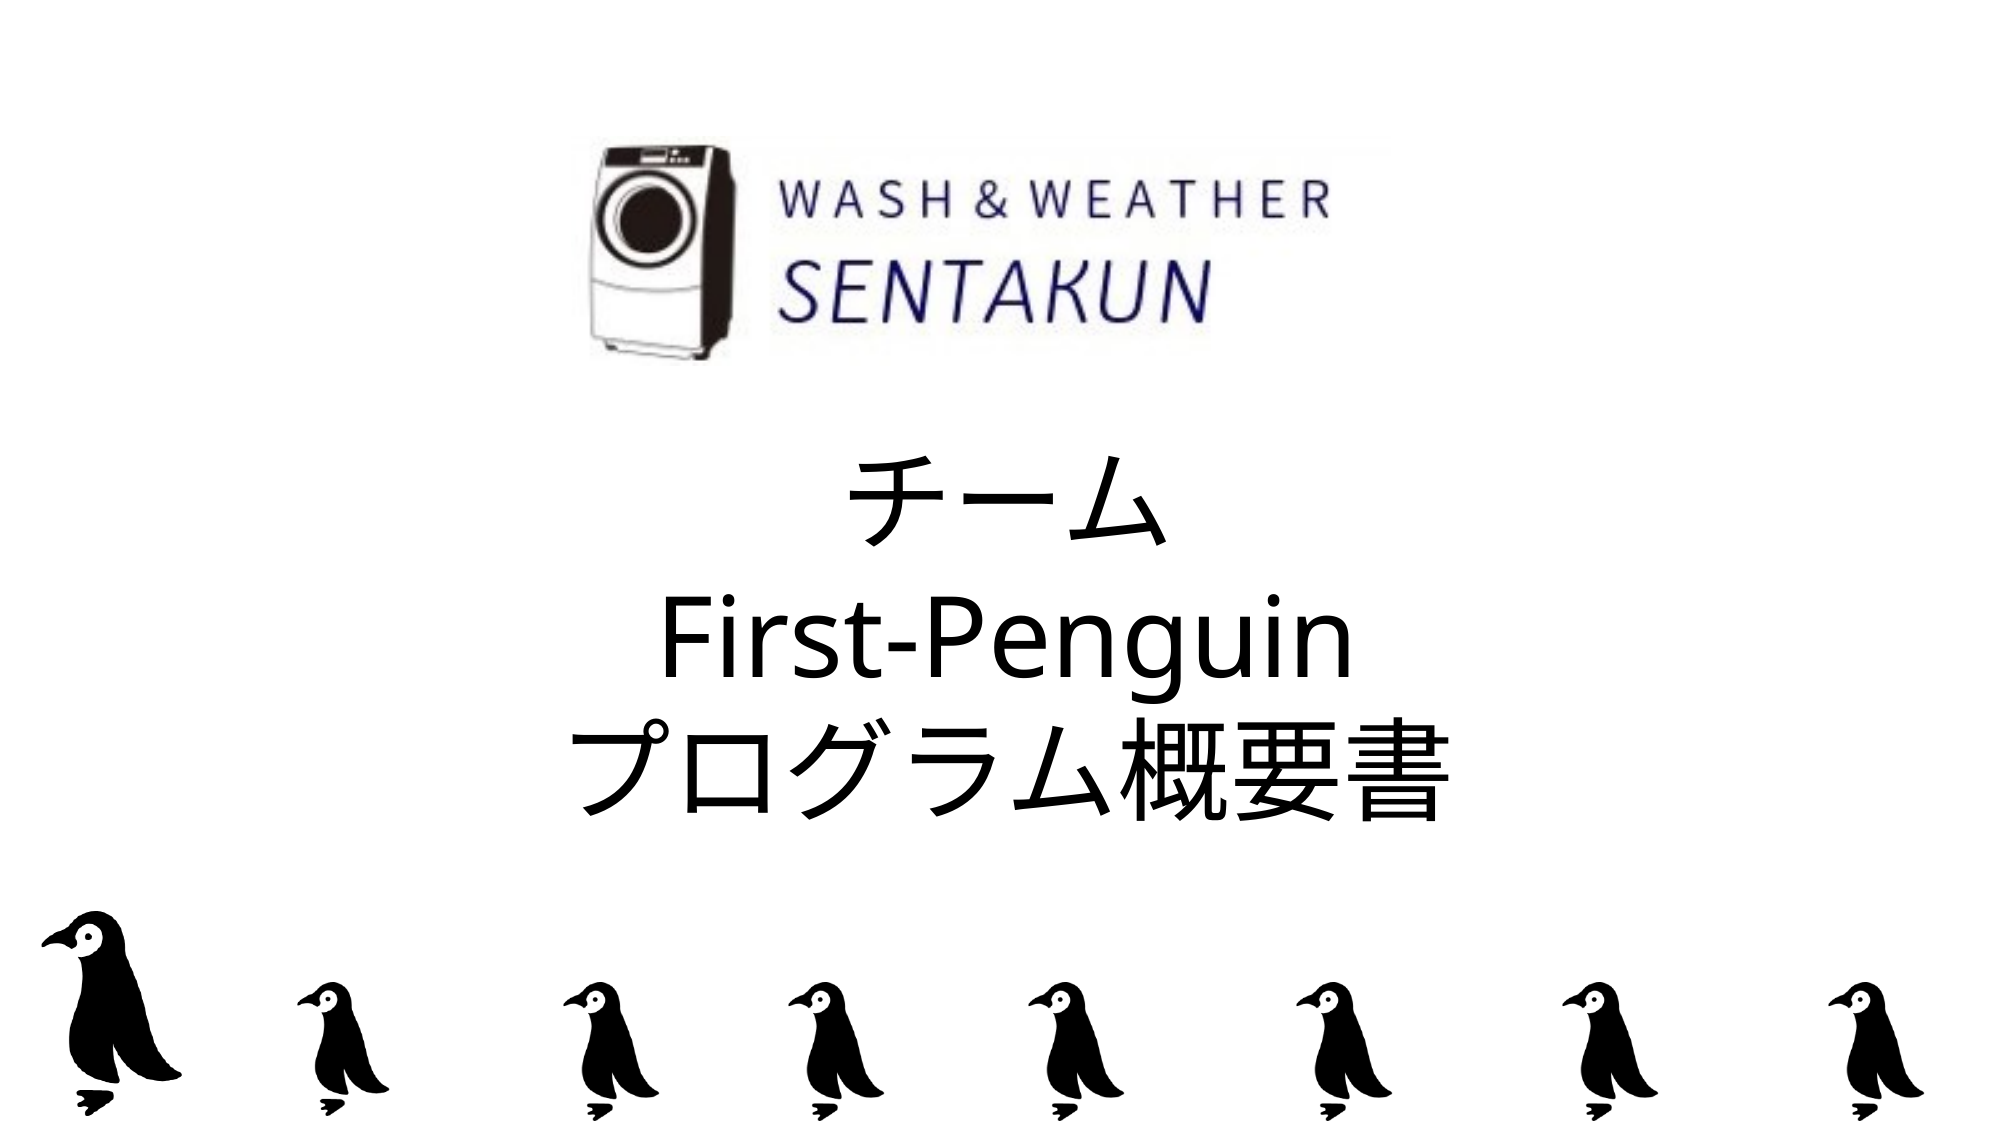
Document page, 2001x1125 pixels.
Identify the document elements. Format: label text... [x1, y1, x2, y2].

picture [1006, 982, 1146, 1121]
picture [276, 982, 410, 1116]
text_box チーム First-Penguin プログラム概要書 [286, 422, 1728, 843]
picture [766, 982, 906, 1121]
picture [1274, 982, 1414, 1121]
picture [541, 982, 681, 1121]
picture [1806, 982, 1946, 1121]
picture [1540, 982, 1680, 1121]
picture [571, 136, 1391, 366]
picture [9, 911, 214, 1116]
